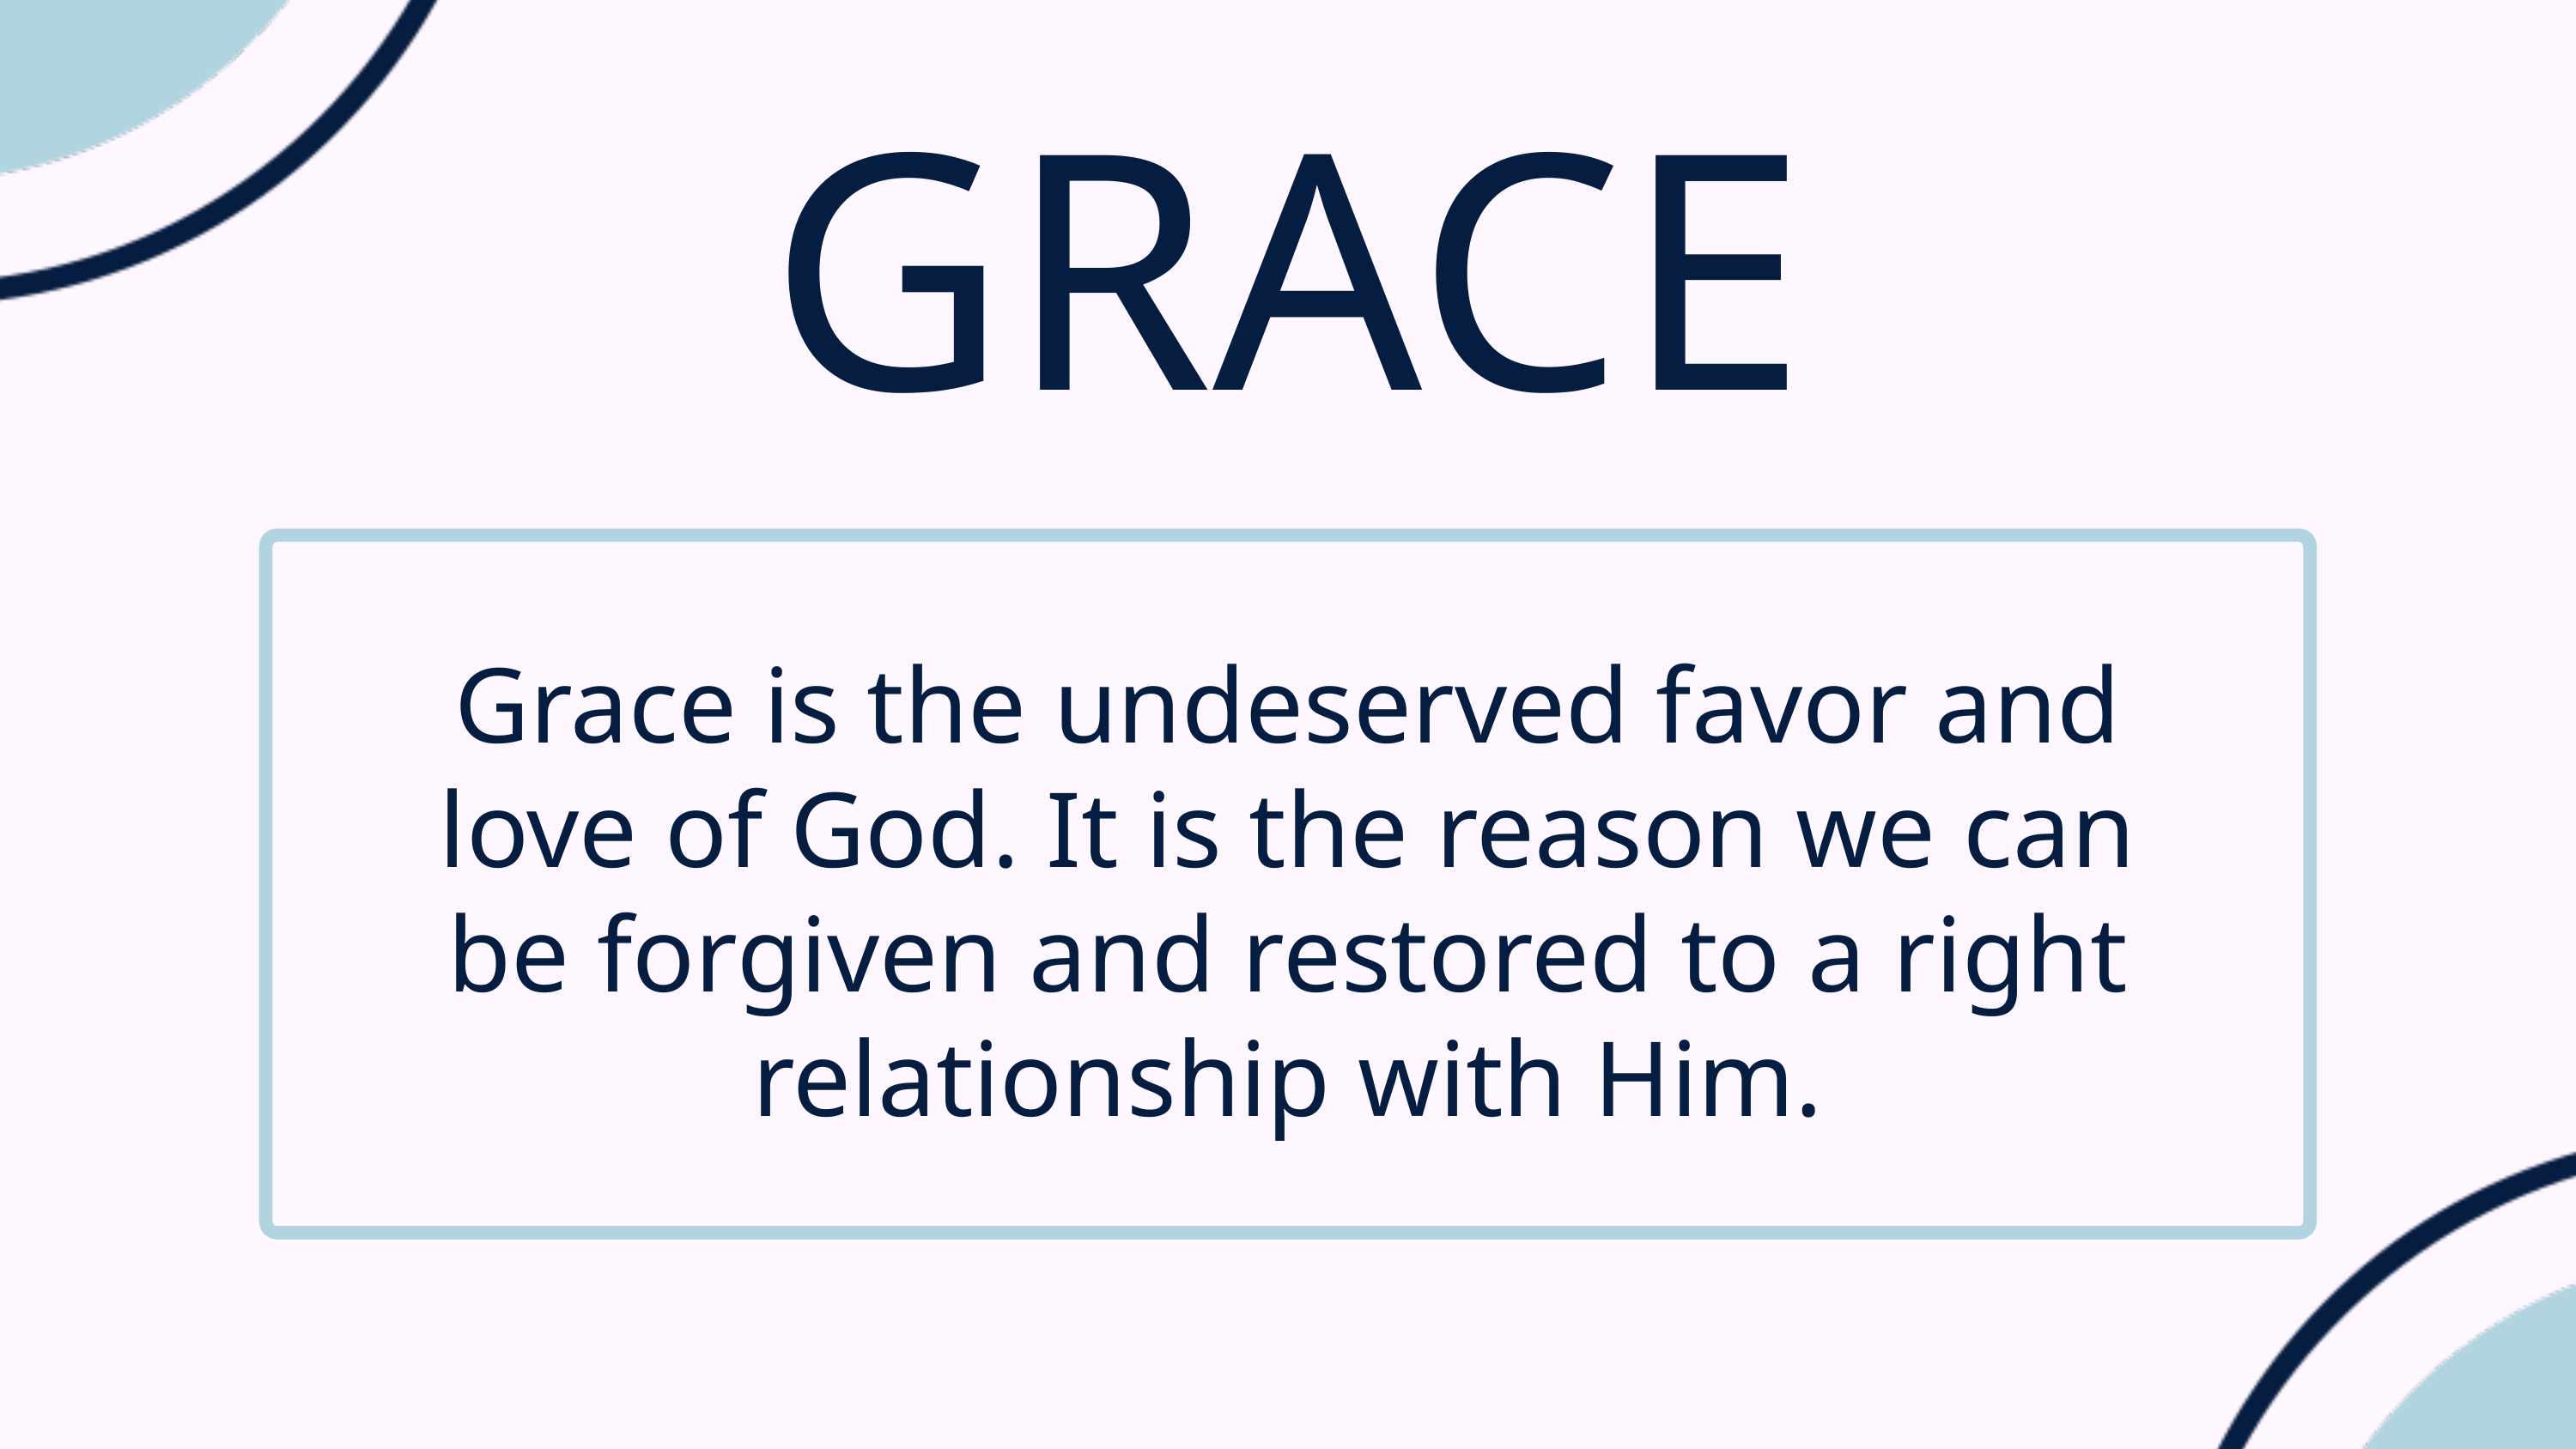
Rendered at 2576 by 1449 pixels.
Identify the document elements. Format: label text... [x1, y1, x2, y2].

text_box [2152, 1130, 2576, 1449]
text_box [0, 0, 514, 307]
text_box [265, 535, 2311, 1234]
text_box GRACE [759, 127, 1817, 457]
